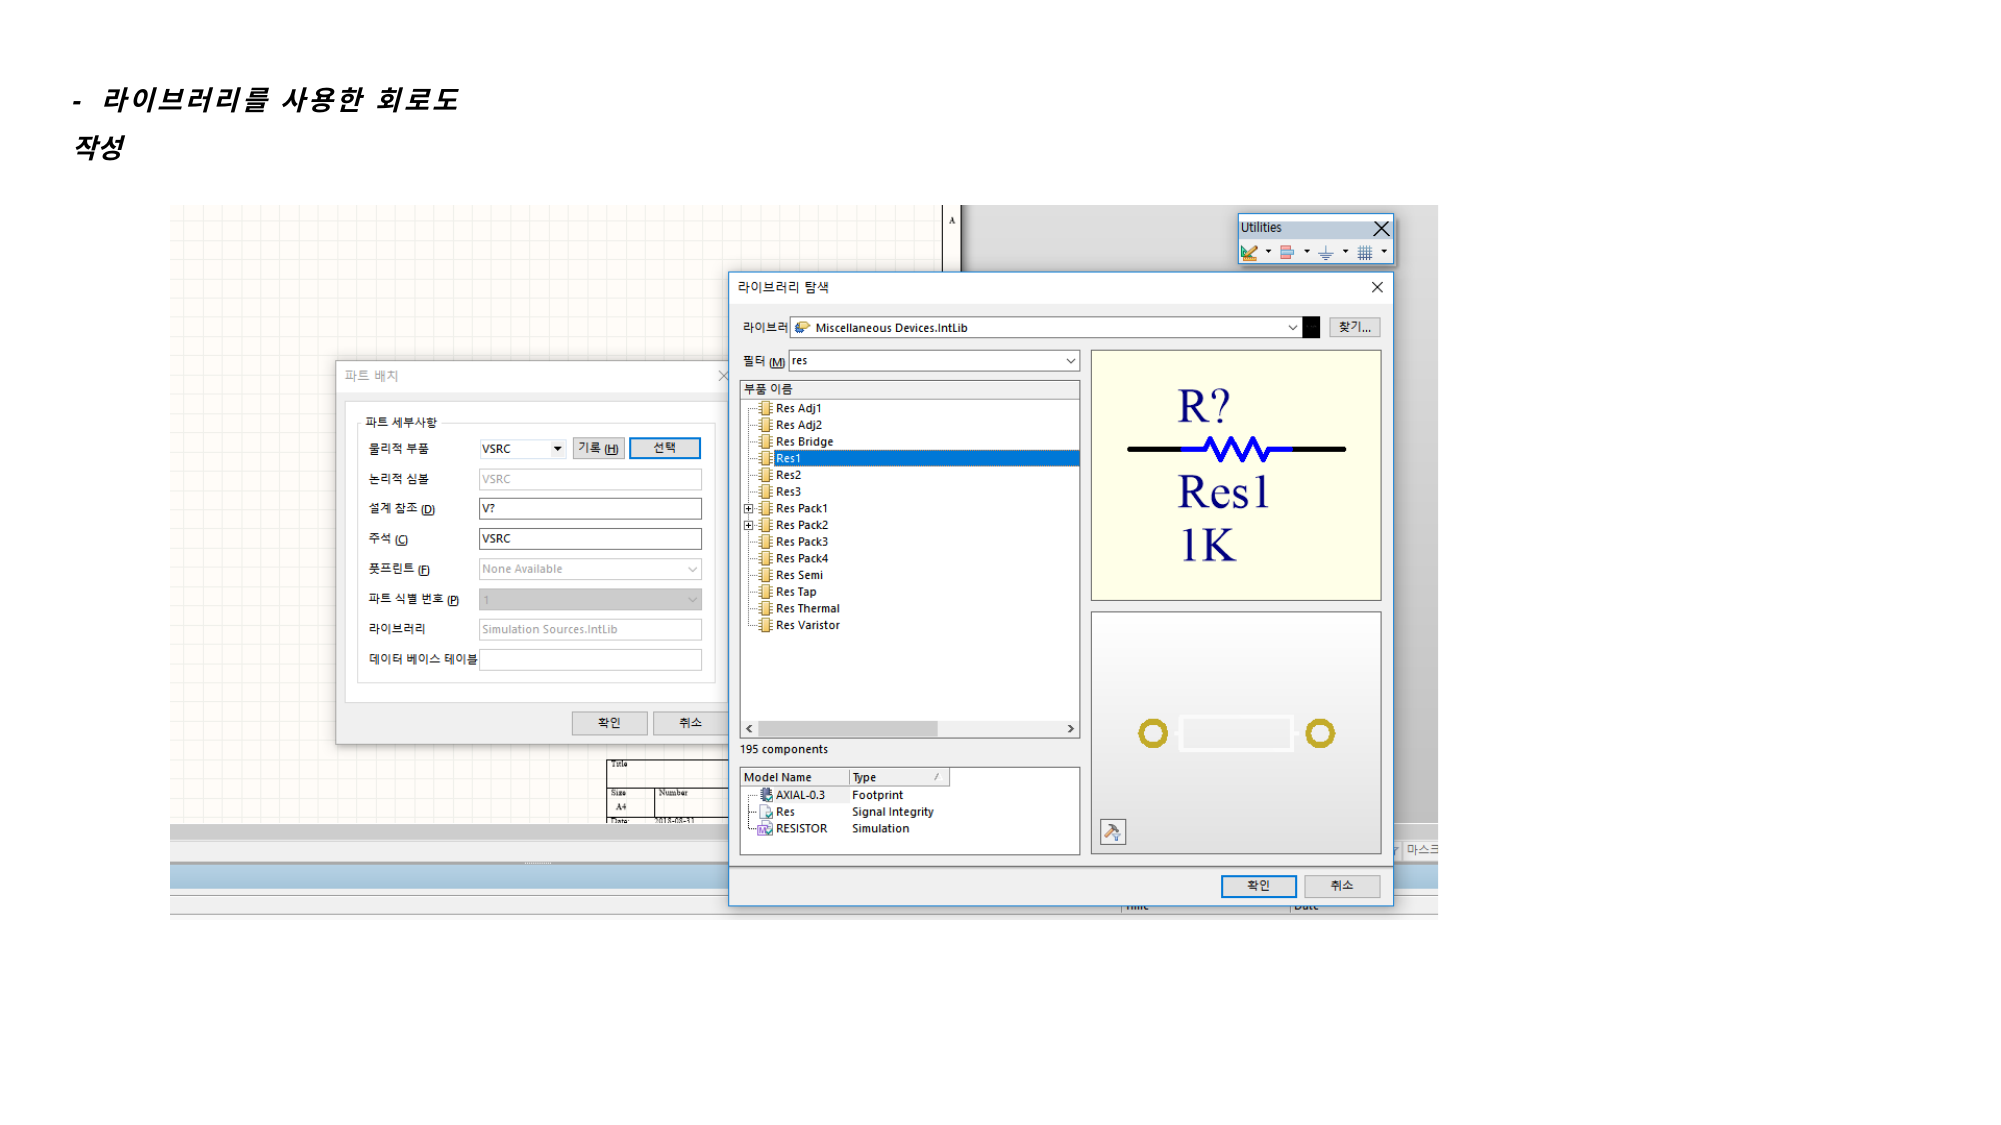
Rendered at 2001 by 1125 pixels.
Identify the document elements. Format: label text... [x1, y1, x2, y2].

text_box - 라이브러리를 사용한 회로도 작성 [57, 59, 473, 123]
picture [169, 205, 1439, 920]
